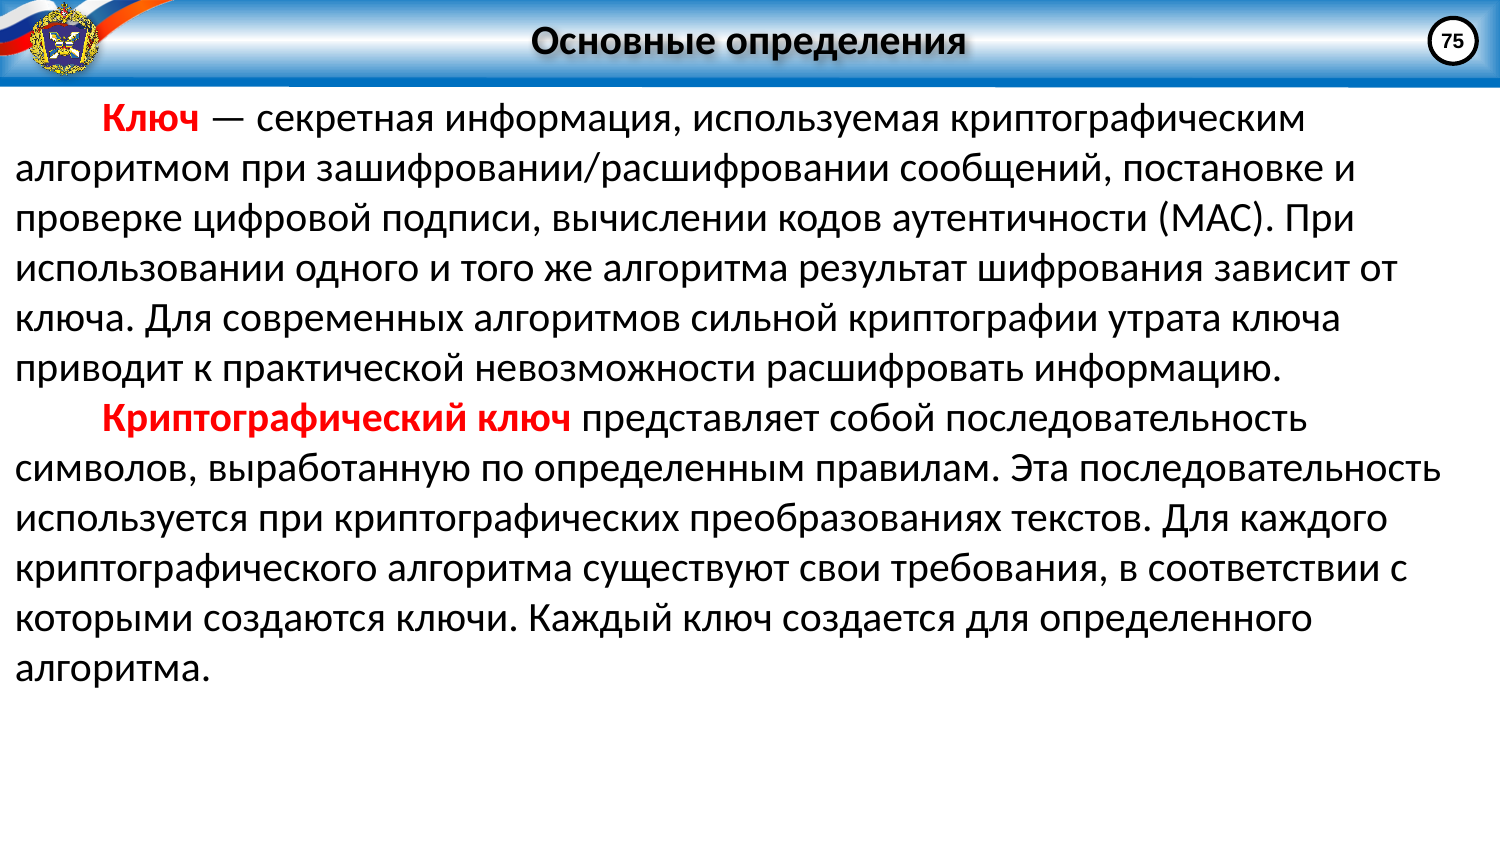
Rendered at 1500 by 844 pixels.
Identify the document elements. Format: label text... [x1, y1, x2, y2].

title Основные определения [0, 0, 1499, 82]
slide_number 75 [1423, 12, 1483, 68]
text_box Ключ — секретная информация, используемая криптографическим алгоритмом при зашифровании/расшифровании сообщений, постановке и проверке цифровой подписи, вычислении кодов аутентичности (MAC). При использовании одного и того же алгоритма результат шифрования зависит от ключа. Для современных алгоритмов сильной криптографии утрата ключа приводит к практической невозможности расшифровать информацию. Криптографический ключ представляет собой последовательность символов, выработанную по определенным правилам. Эта последовательность используется при криптографических преобразованиях текстов. Для каждого криптографического алгоритма существуют свои требования, в соответствии с которыми создаются ключи. Каждый ключ создается для определенного алгоритма. [0, 82, 1499, 748]
